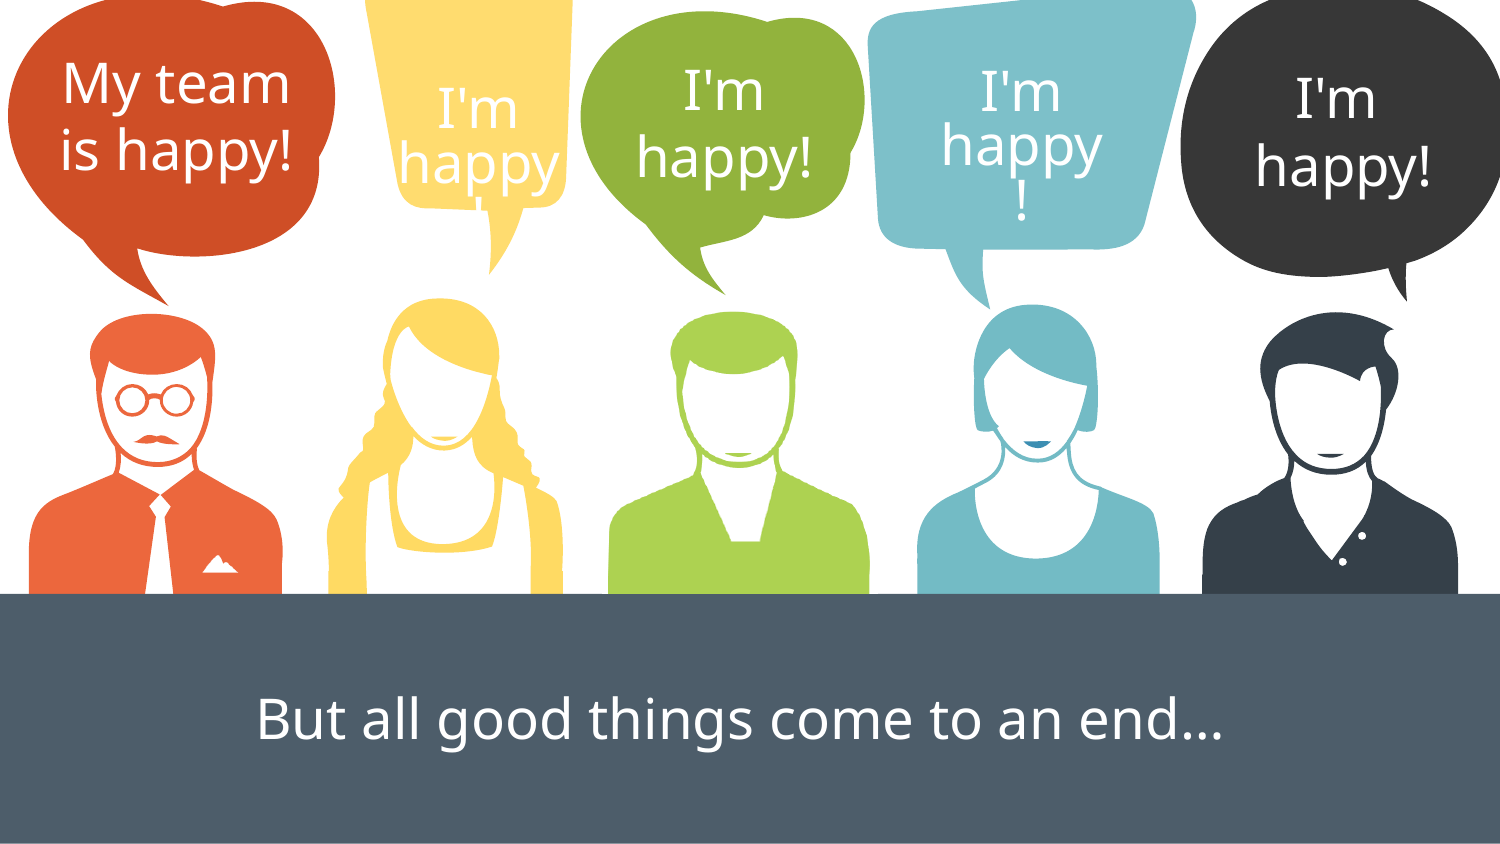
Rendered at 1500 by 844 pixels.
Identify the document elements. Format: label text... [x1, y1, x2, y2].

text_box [1201, 287, 1460, 626]
text_box [865, 0, 1199, 301]
text_box [486, 257, 505, 277]
text_box I'm happy! [614, 46, 835, 197]
text_box My team is happy! [32, 39, 321, 190]
text_box [363, 0, 575, 104]
text_box I'm happy! [925, 60, 1119, 239]
picture [602, 307, 878, 594]
text_box I'm happy! [1220, 54, 1468, 205]
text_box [27, 307, 284, 626]
text_box [1180, 0, 1500, 286]
text_box [578, 9, 867, 297]
text_box [35, 0, 338, 174]
picture [197, 549, 241, 577]
text_box [5, 43, 319, 306]
text_box But all good things come to an end… [0, 675, 1490, 758]
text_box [914, 302, 1161, 626]
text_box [325, 296, 566, 626]
text_box [0, 592, 1500, 844]
text_box I'm happy! [381, 77, 577, 257]
